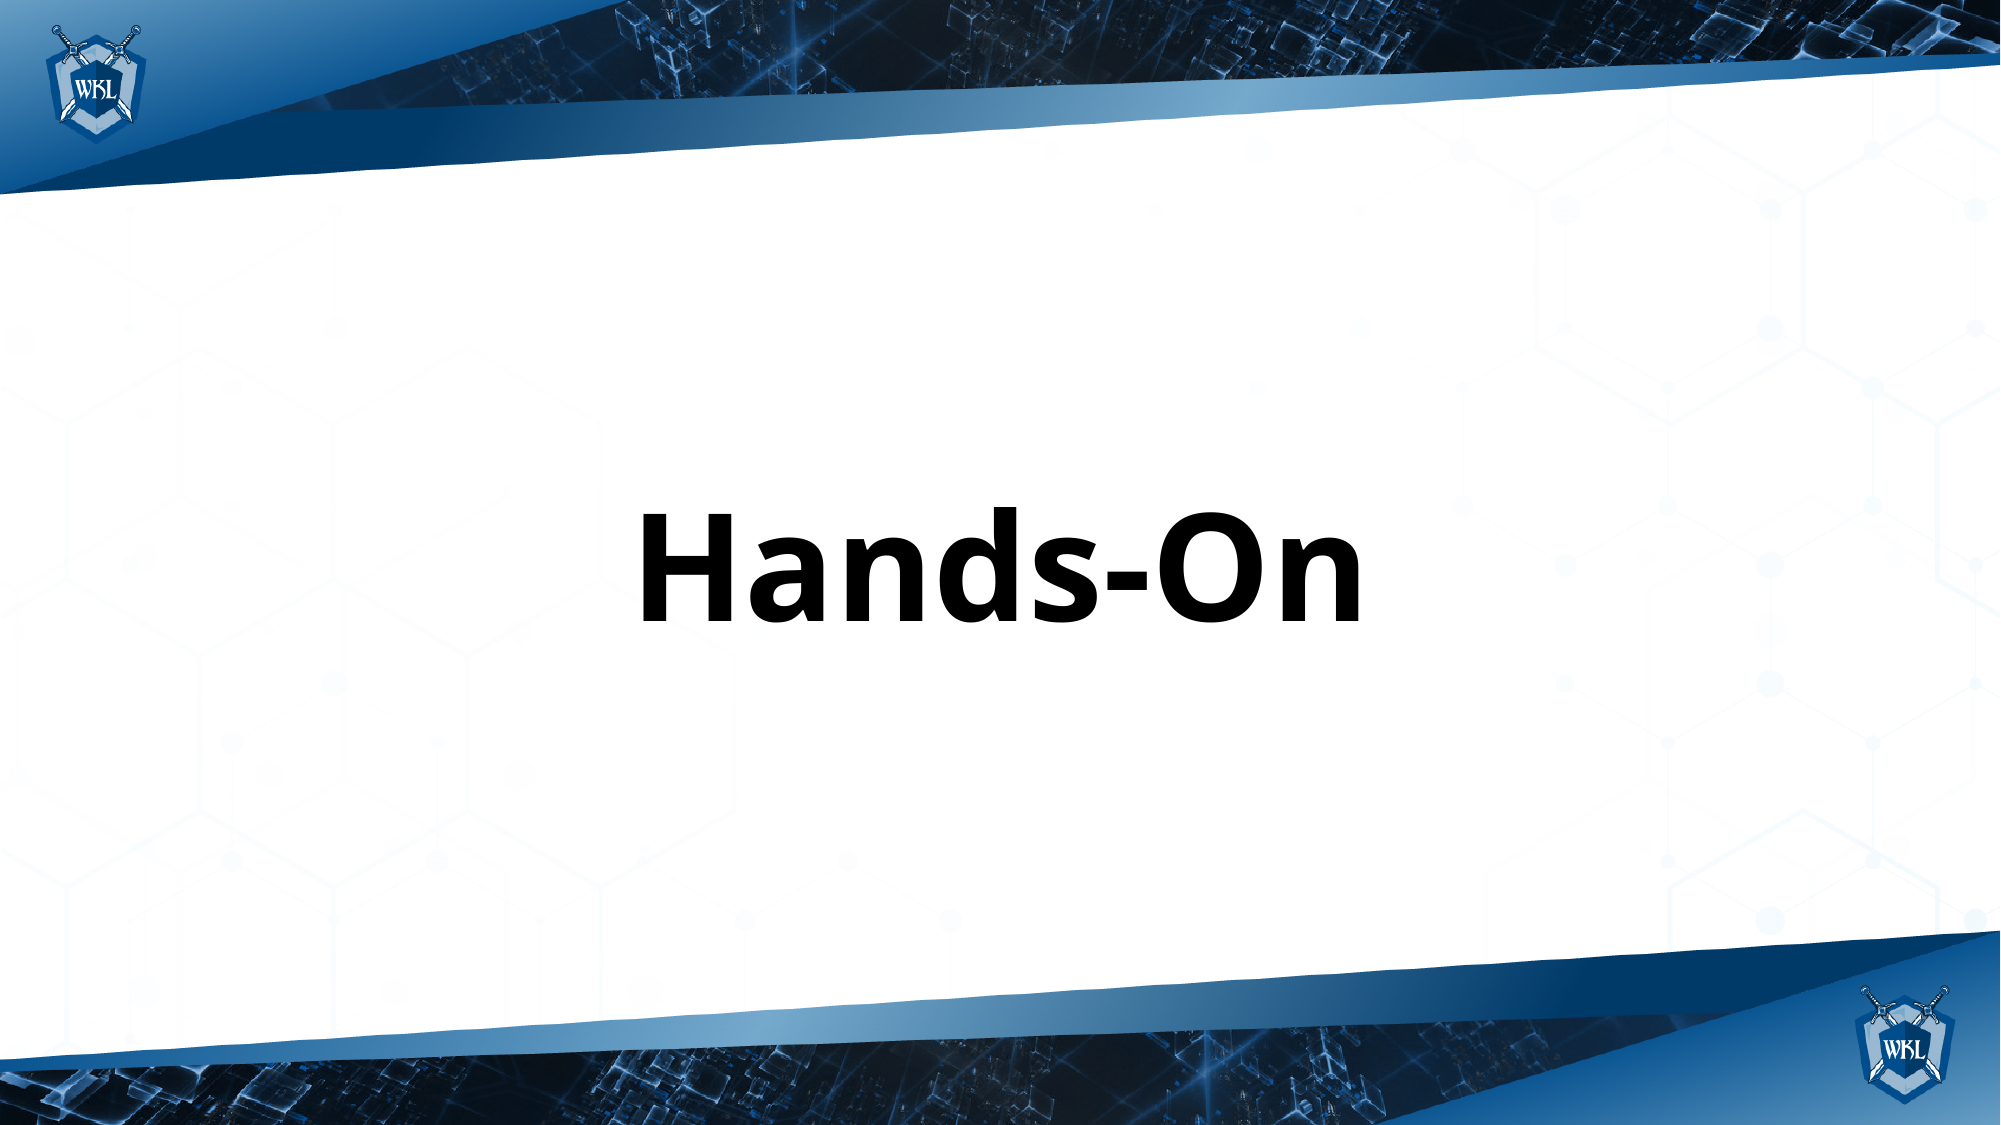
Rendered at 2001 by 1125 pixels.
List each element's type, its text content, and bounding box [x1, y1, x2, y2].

text_box Hands-On [216, 463, 1784, 659]
picture [0, 0, 2001, 1125]
